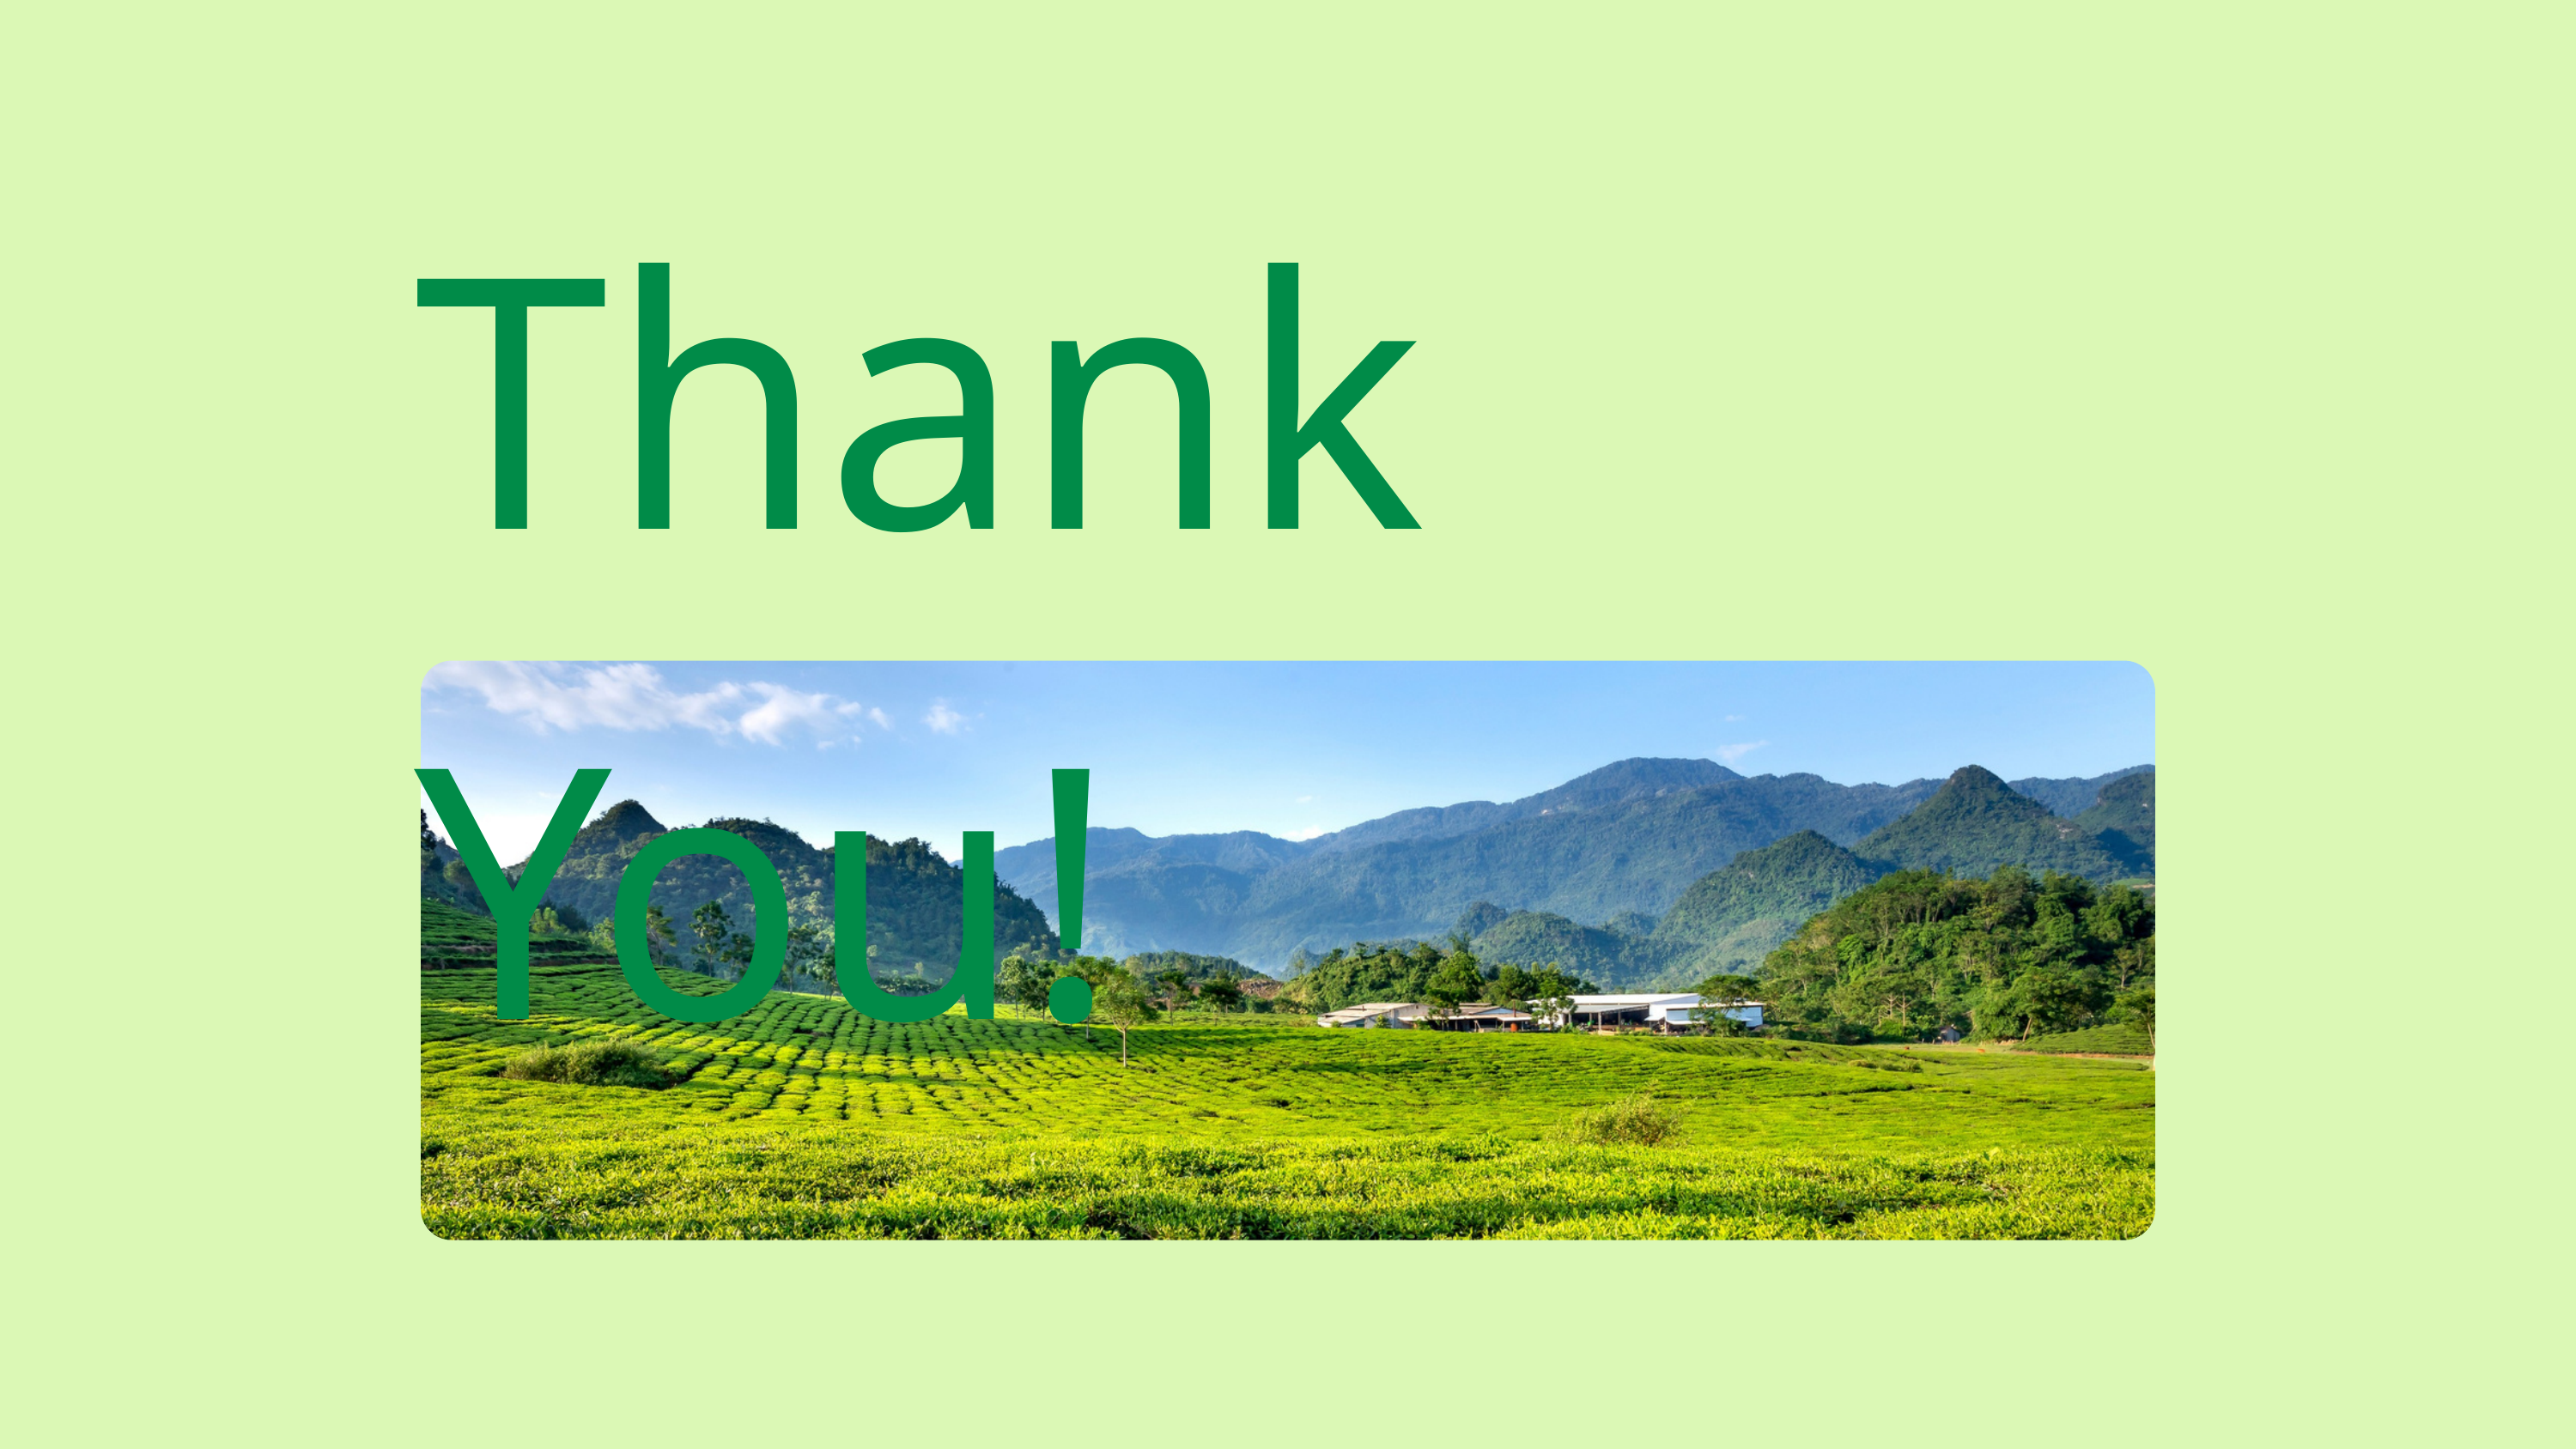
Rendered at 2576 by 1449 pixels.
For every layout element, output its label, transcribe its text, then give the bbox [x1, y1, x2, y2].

text_box Thank You! [414, 109, 2196, 1090]
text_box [420, 660, 2155, 1240]
